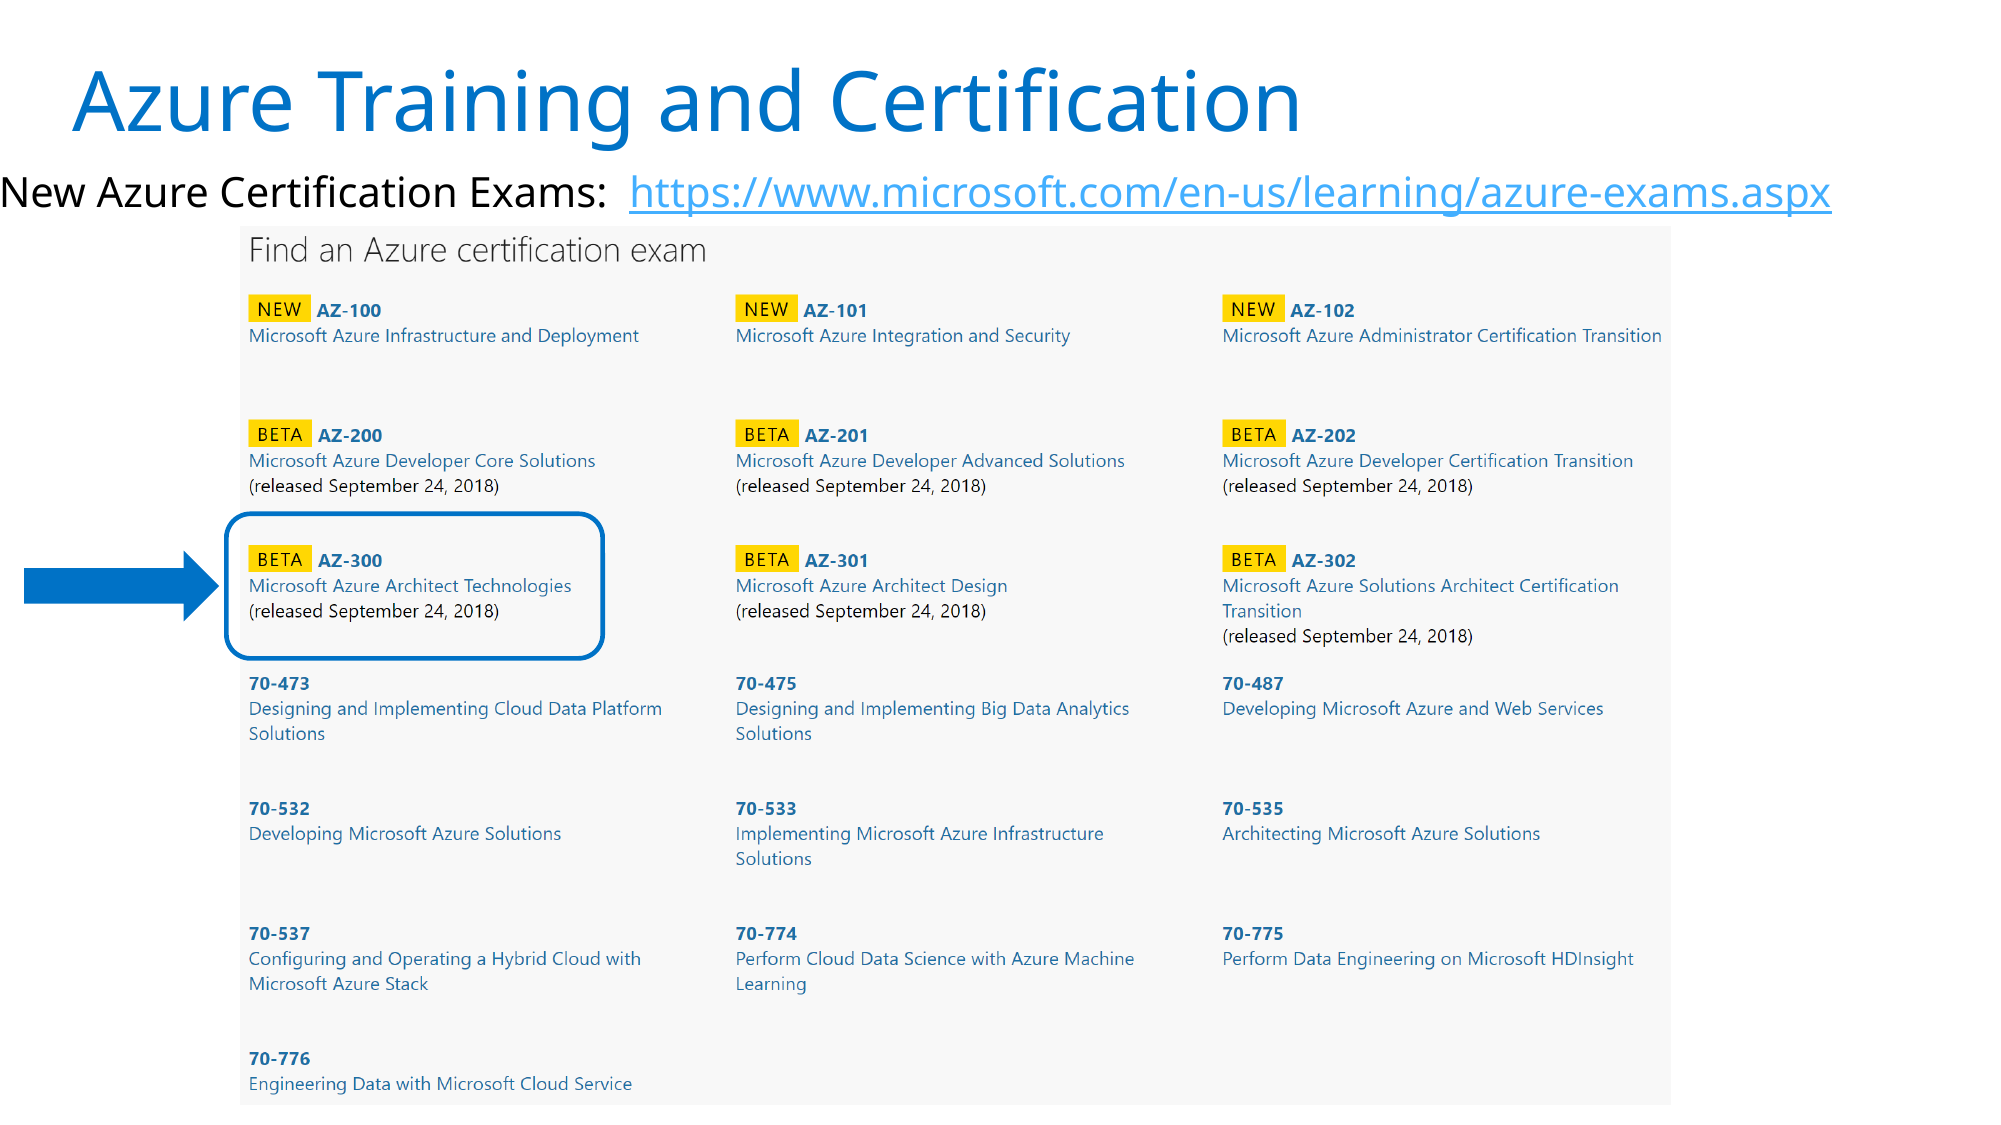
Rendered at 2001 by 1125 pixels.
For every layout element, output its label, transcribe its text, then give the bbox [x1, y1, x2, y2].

text_box Azure Training and Certification [57, 40, 1393, 156]
text_box [225, 515, 240, 657]
text_box [23, 549, 220, 623]
picture [240, 226, 1671, 1105]
text_box New Azure Certification Exams: https://www.microsoft.com/en-us/learning/azure-exams.aspx [0, 158, 1847, 291]
